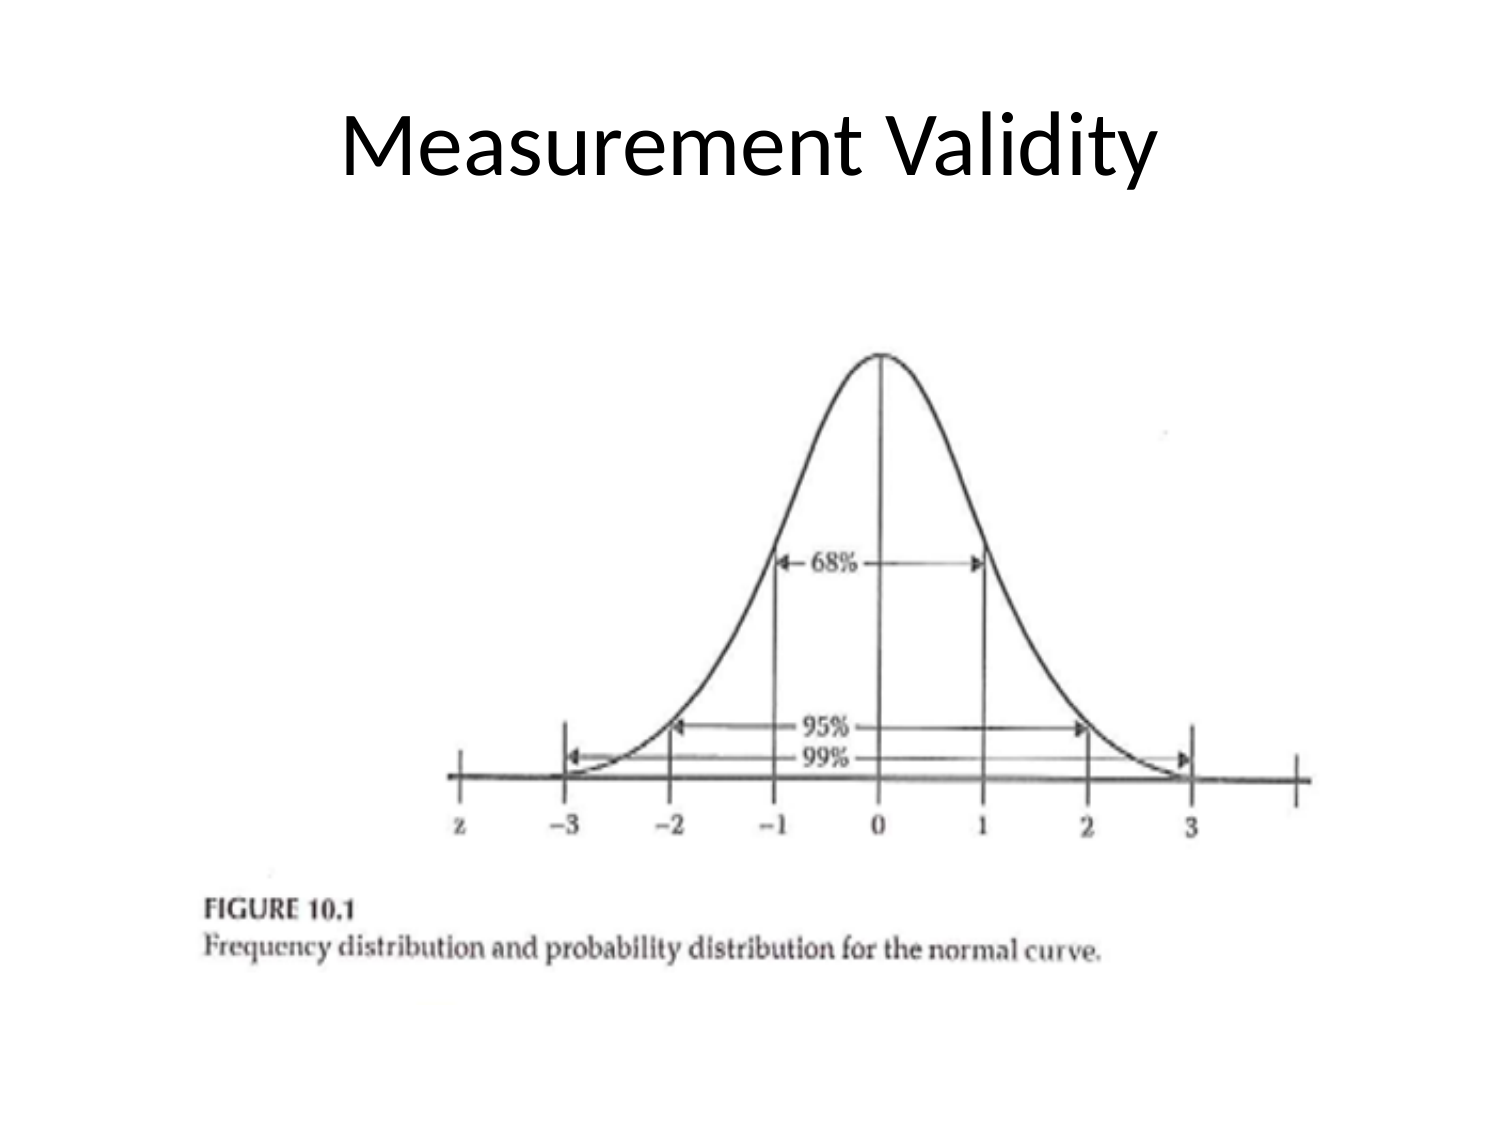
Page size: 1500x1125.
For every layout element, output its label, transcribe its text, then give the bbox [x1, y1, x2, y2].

picture [122, 262, 1378, 1005]
title Measurement Validity [75, 45, 1425, 233]
